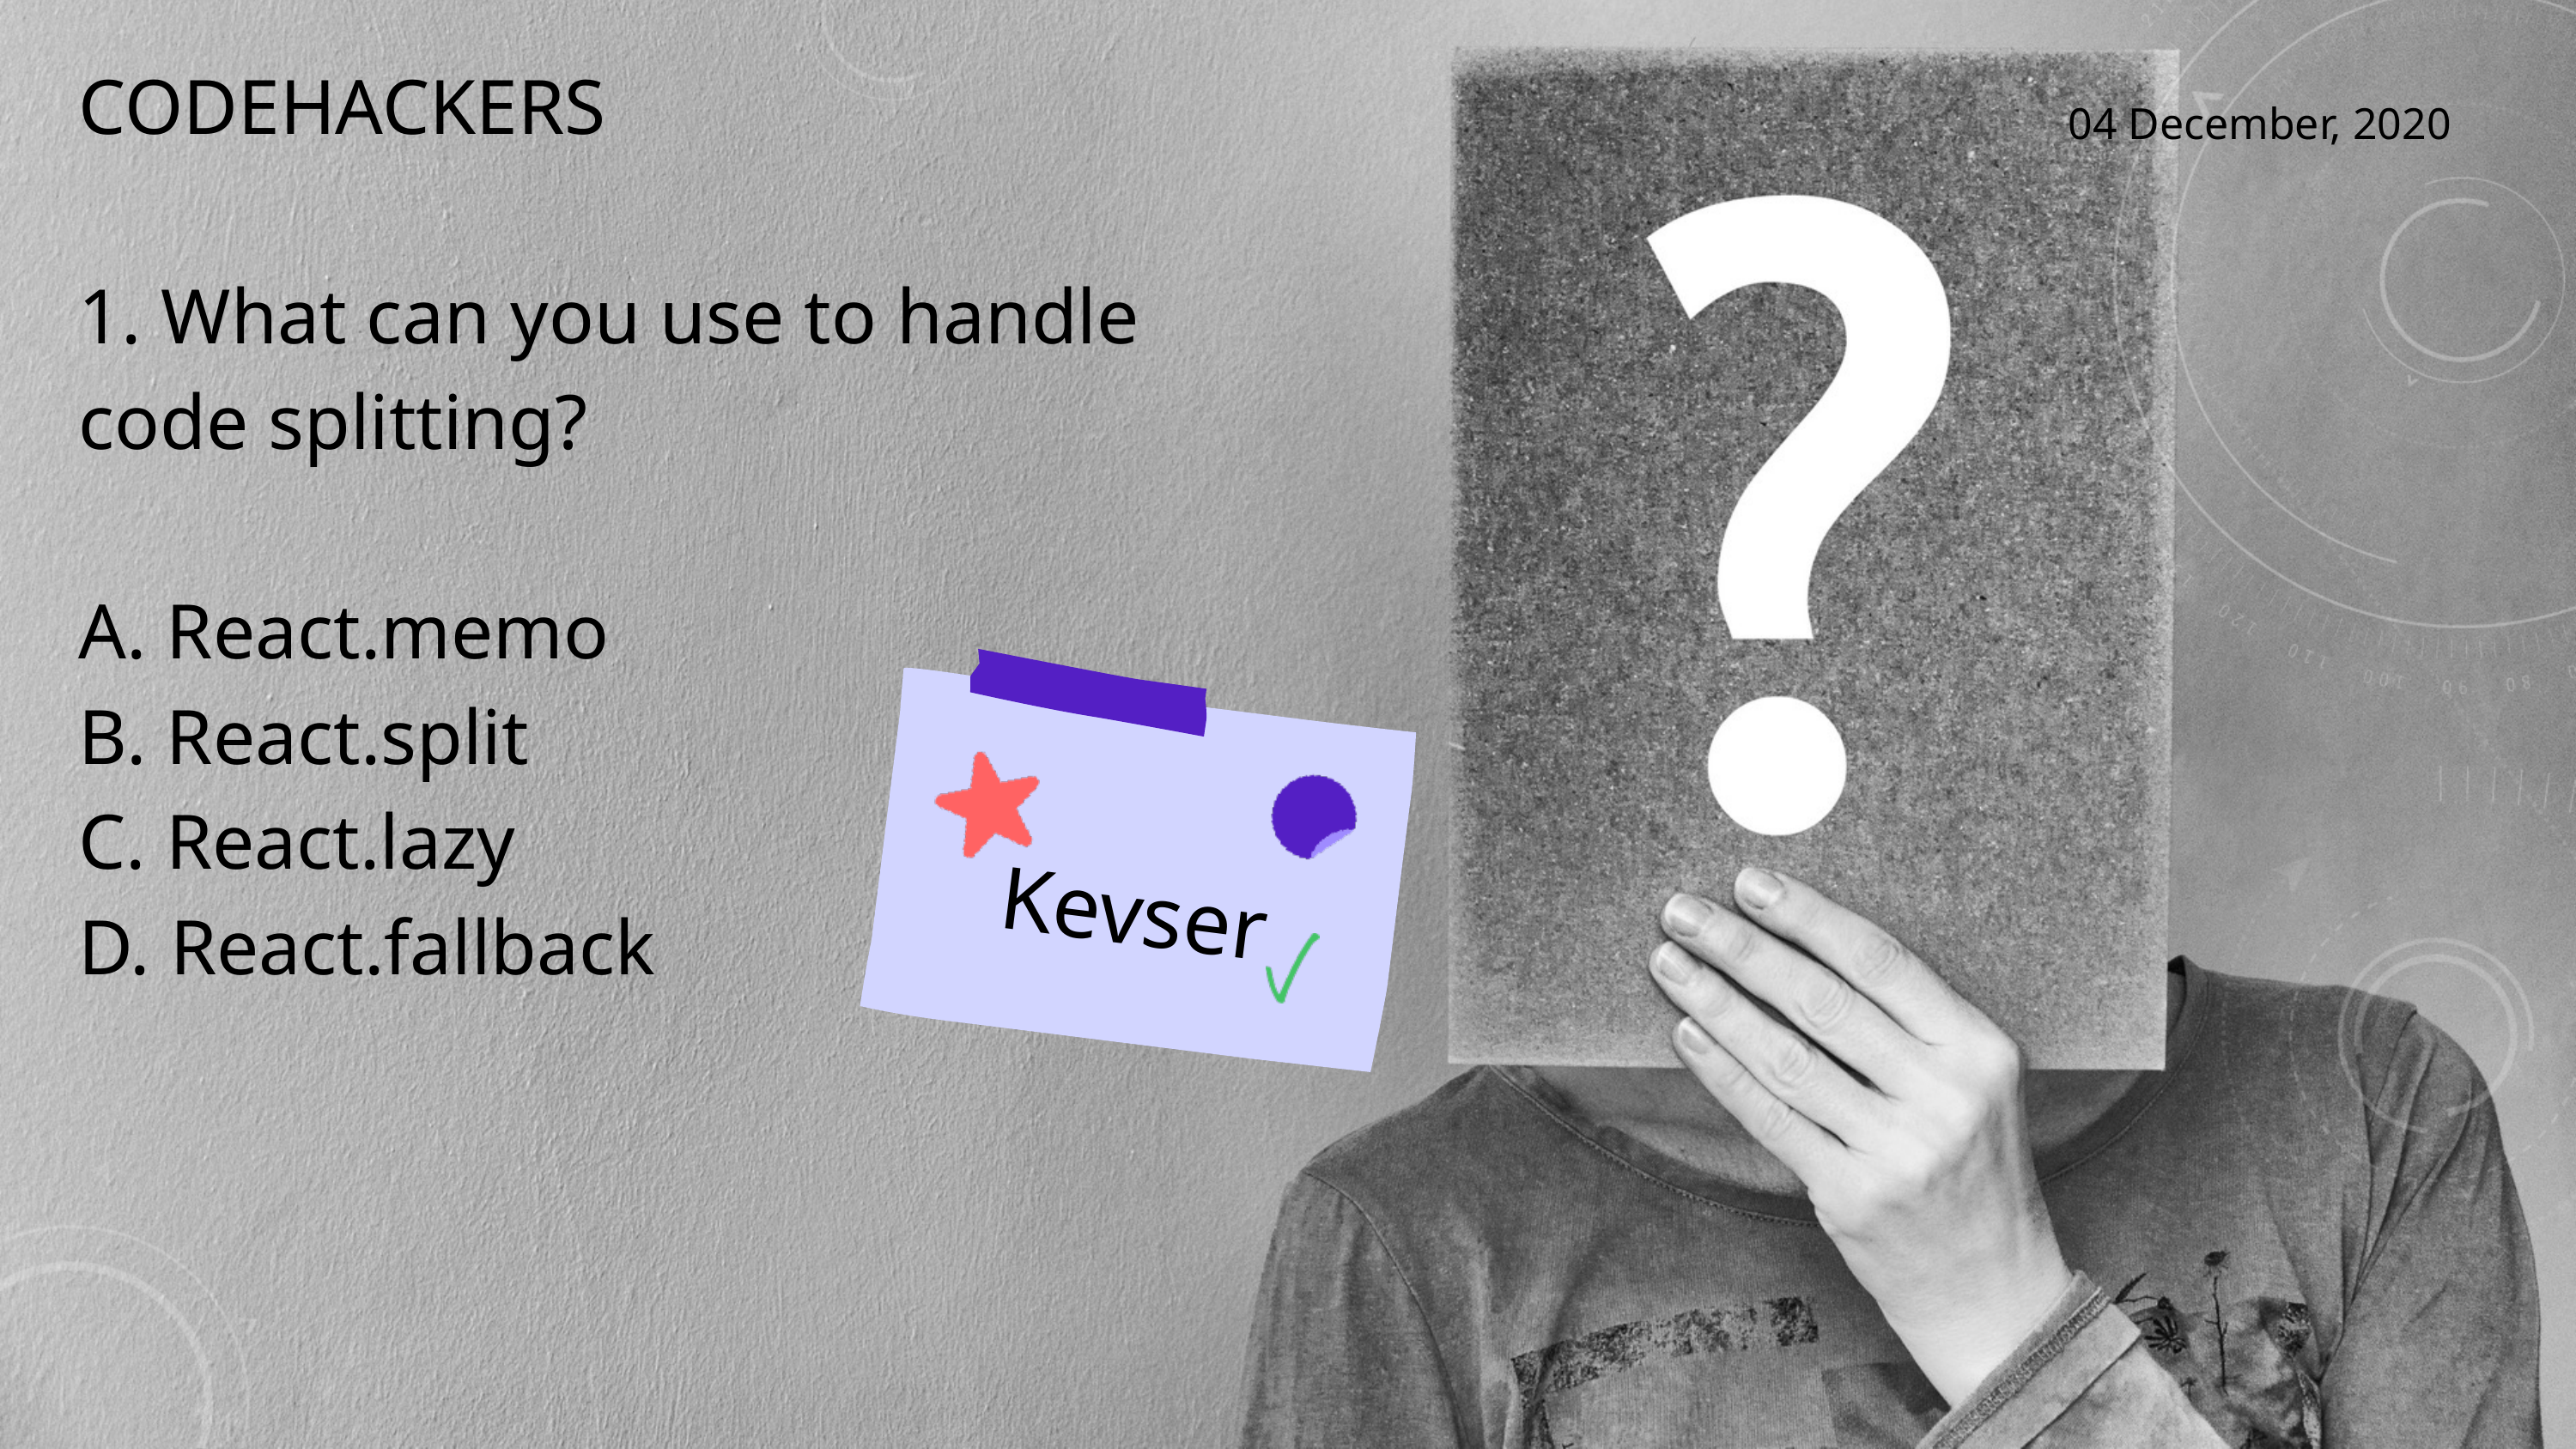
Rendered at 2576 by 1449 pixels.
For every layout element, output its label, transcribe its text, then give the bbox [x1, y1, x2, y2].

text_box 1. What can you use to handle code splitting? A. React.memo B. React.split C. React.lazy D. React.fallback [78, 253, 1288, 1200]
text_box 04 December, 2020 [1897, 88, 2451, 149]
text_box CODEHACKERS [78, 44, 857, 150]
picture [0, 0, 2576, 1449]
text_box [878, 669, 1404, 1046]
